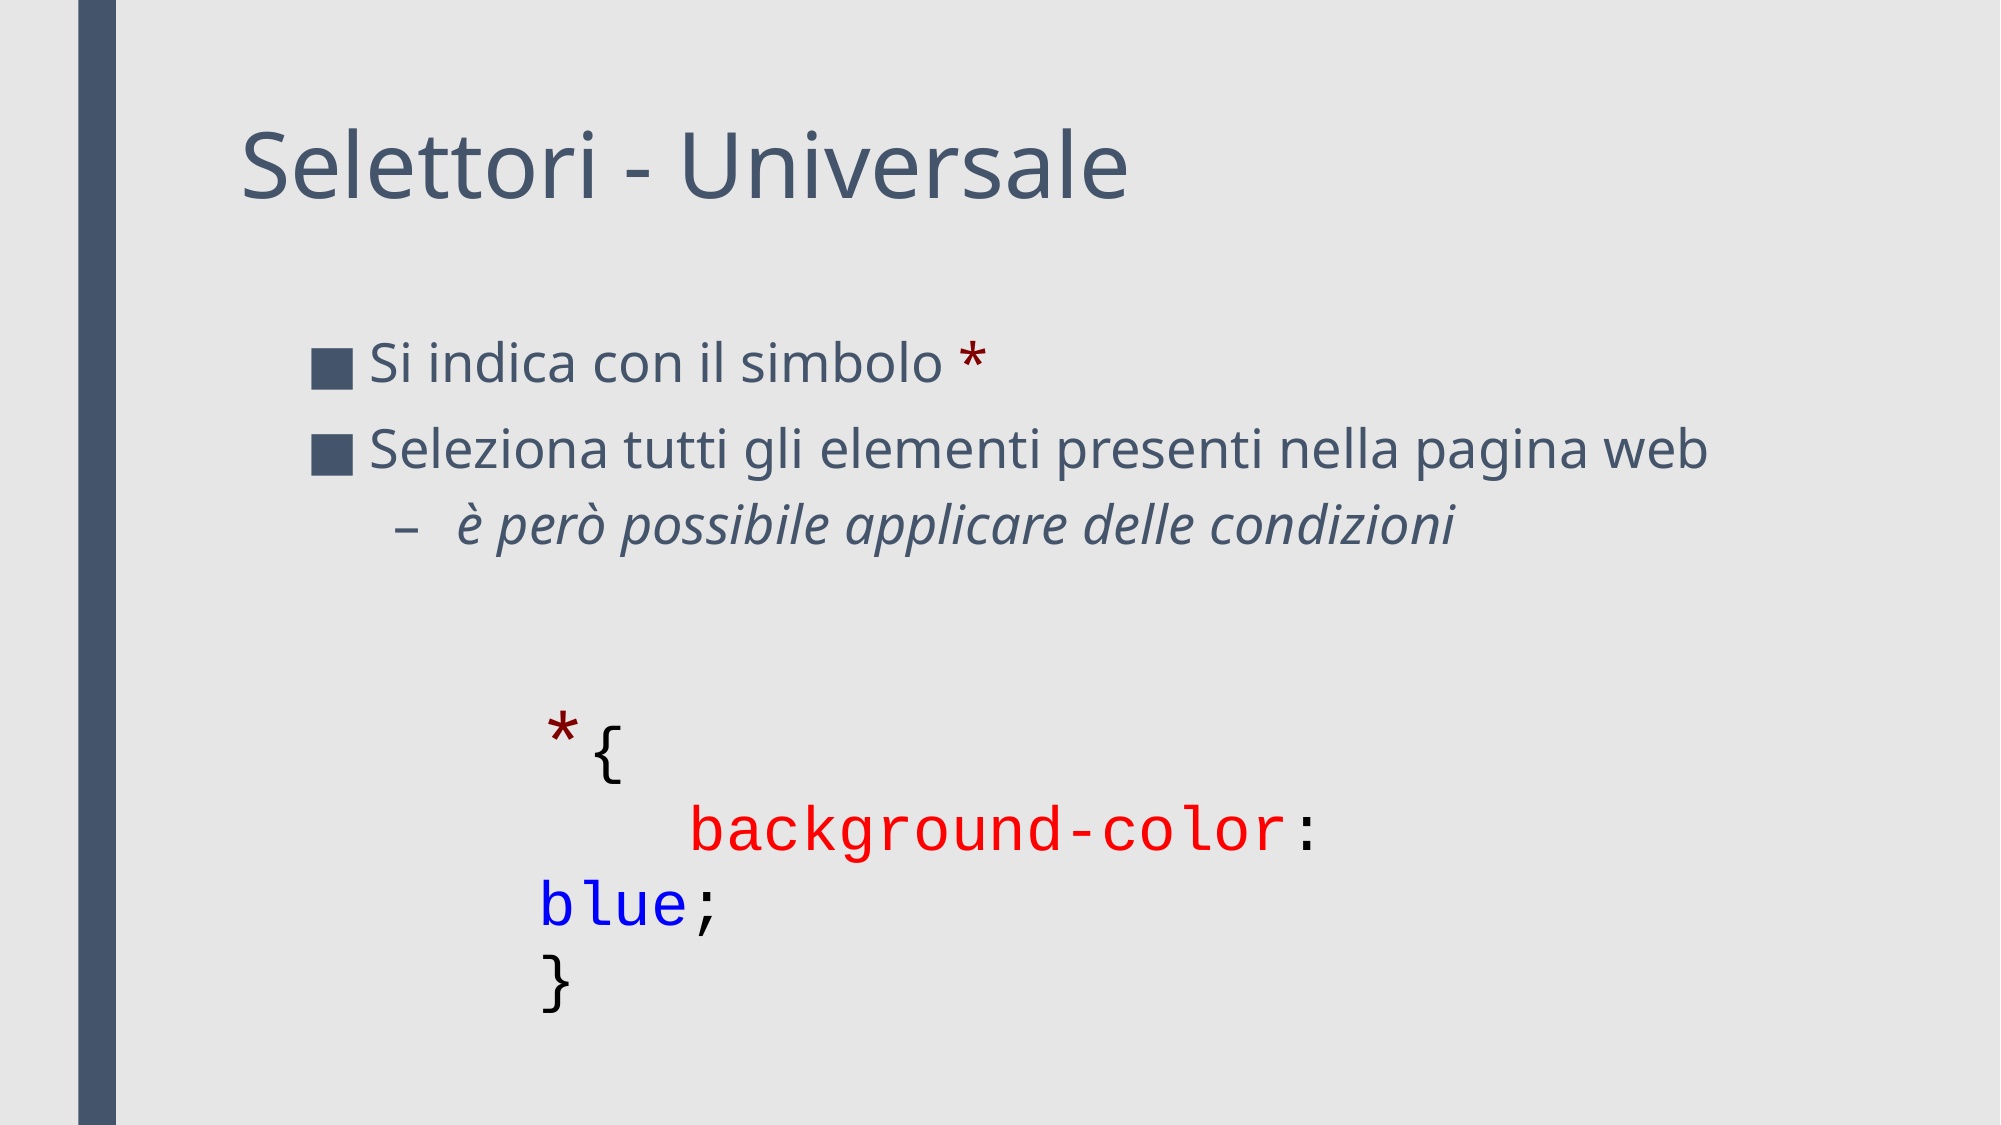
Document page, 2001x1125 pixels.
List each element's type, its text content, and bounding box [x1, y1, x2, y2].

text_box *{ background-color: blue; } [524, 680, 1501, 1021]
title Selettori - Universale [225, 112, 1800, 357]
list Si indica con il simbolo * Seleziona tutti gli elementi presenti nella pagina web è però possibile applicare delle condizioni [291, 326, 1945, 572]
